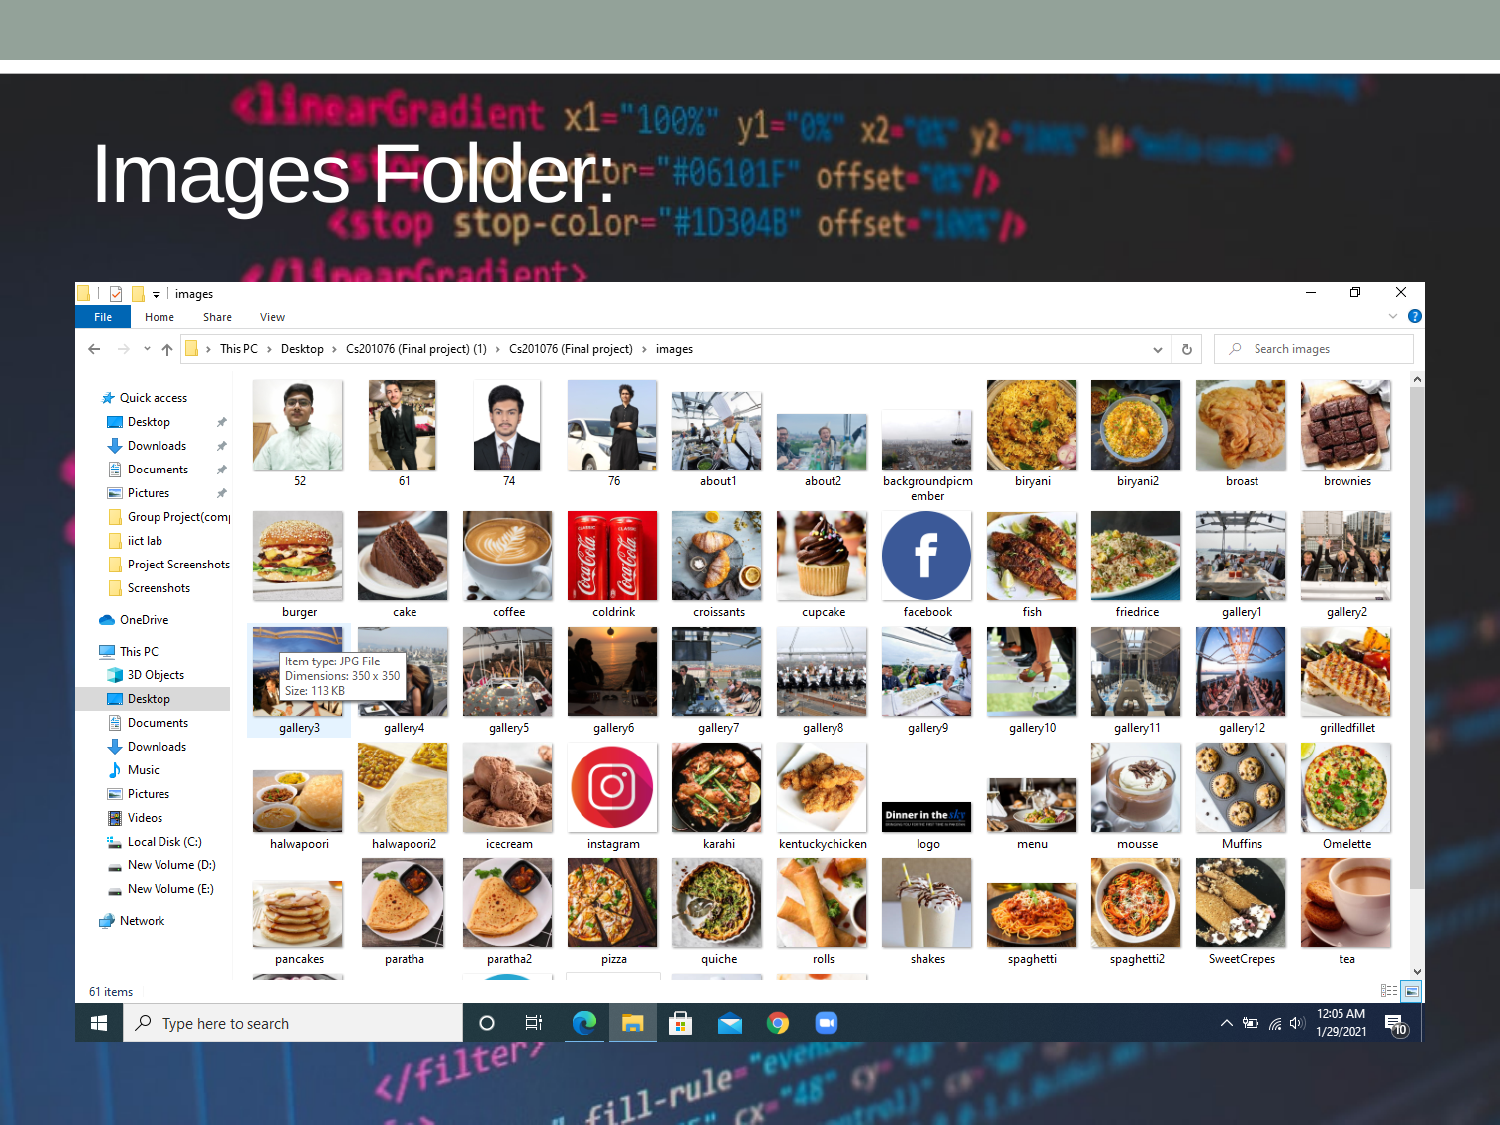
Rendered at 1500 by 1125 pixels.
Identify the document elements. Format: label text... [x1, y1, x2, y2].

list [74, 282, 1426, 1043]
picture [0, 74, 1500, 1125]
title Images Folder: [75, 87, 1425, 250]
